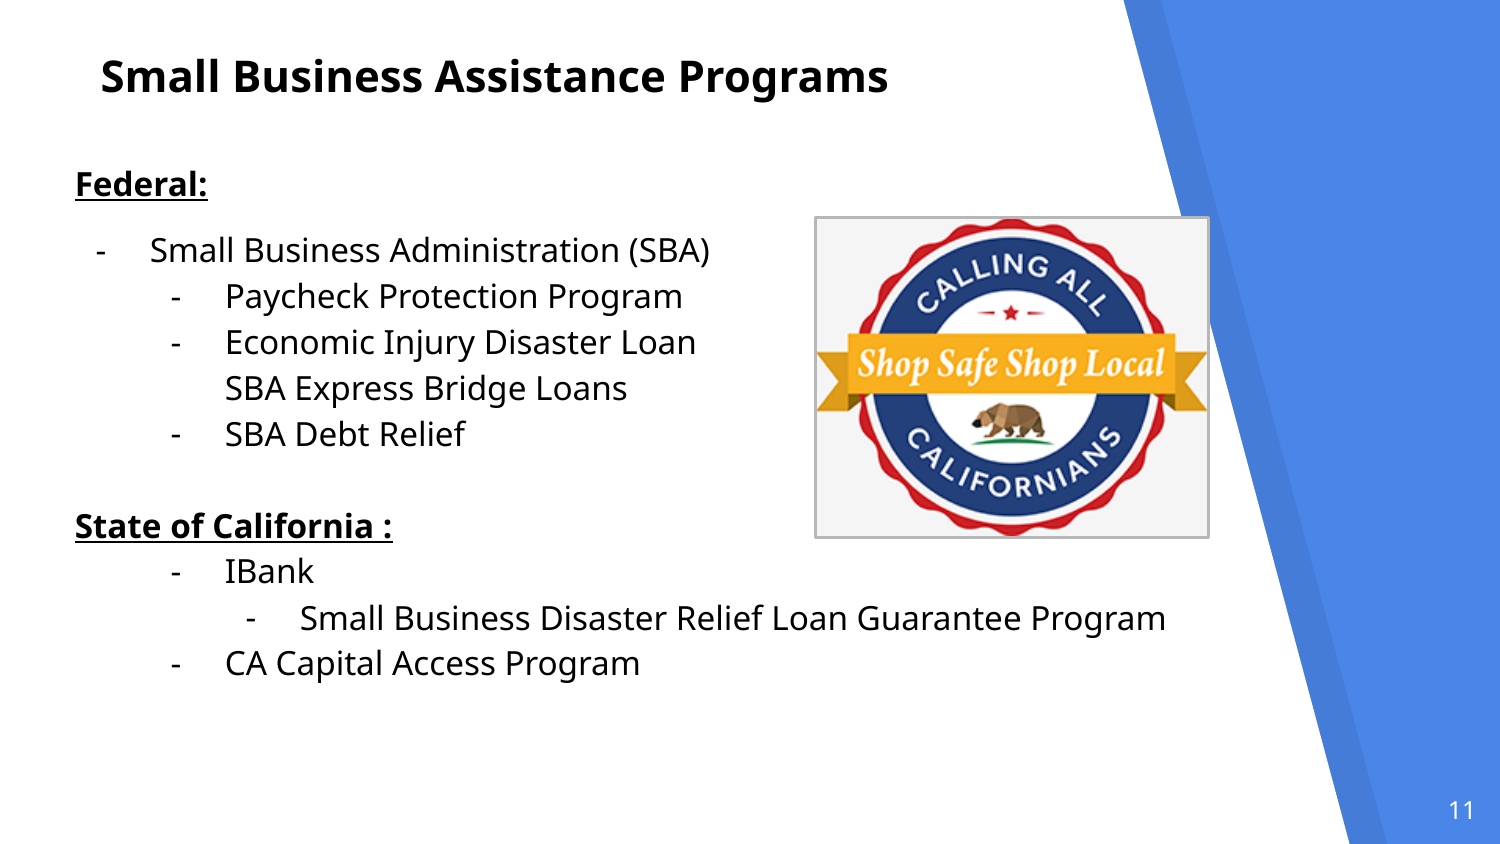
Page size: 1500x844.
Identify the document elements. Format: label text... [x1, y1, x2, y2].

title Small Business Assistance Programs [85, 37, 959, 117]
picture [816, 218, 1208, 537]
slide_number 11 [1401, 779, 1492, 844]
list Federal: Small Business Administration (SBA) Paycheck Protection Program Economic Injury Disaster Loan SBA Express Bridge Loans SBA Debt Relief State of California : IBank Small Business Disaster Relief Loan Guarantee Program CA Capital Access Program [59, 141, 1208, 793]
